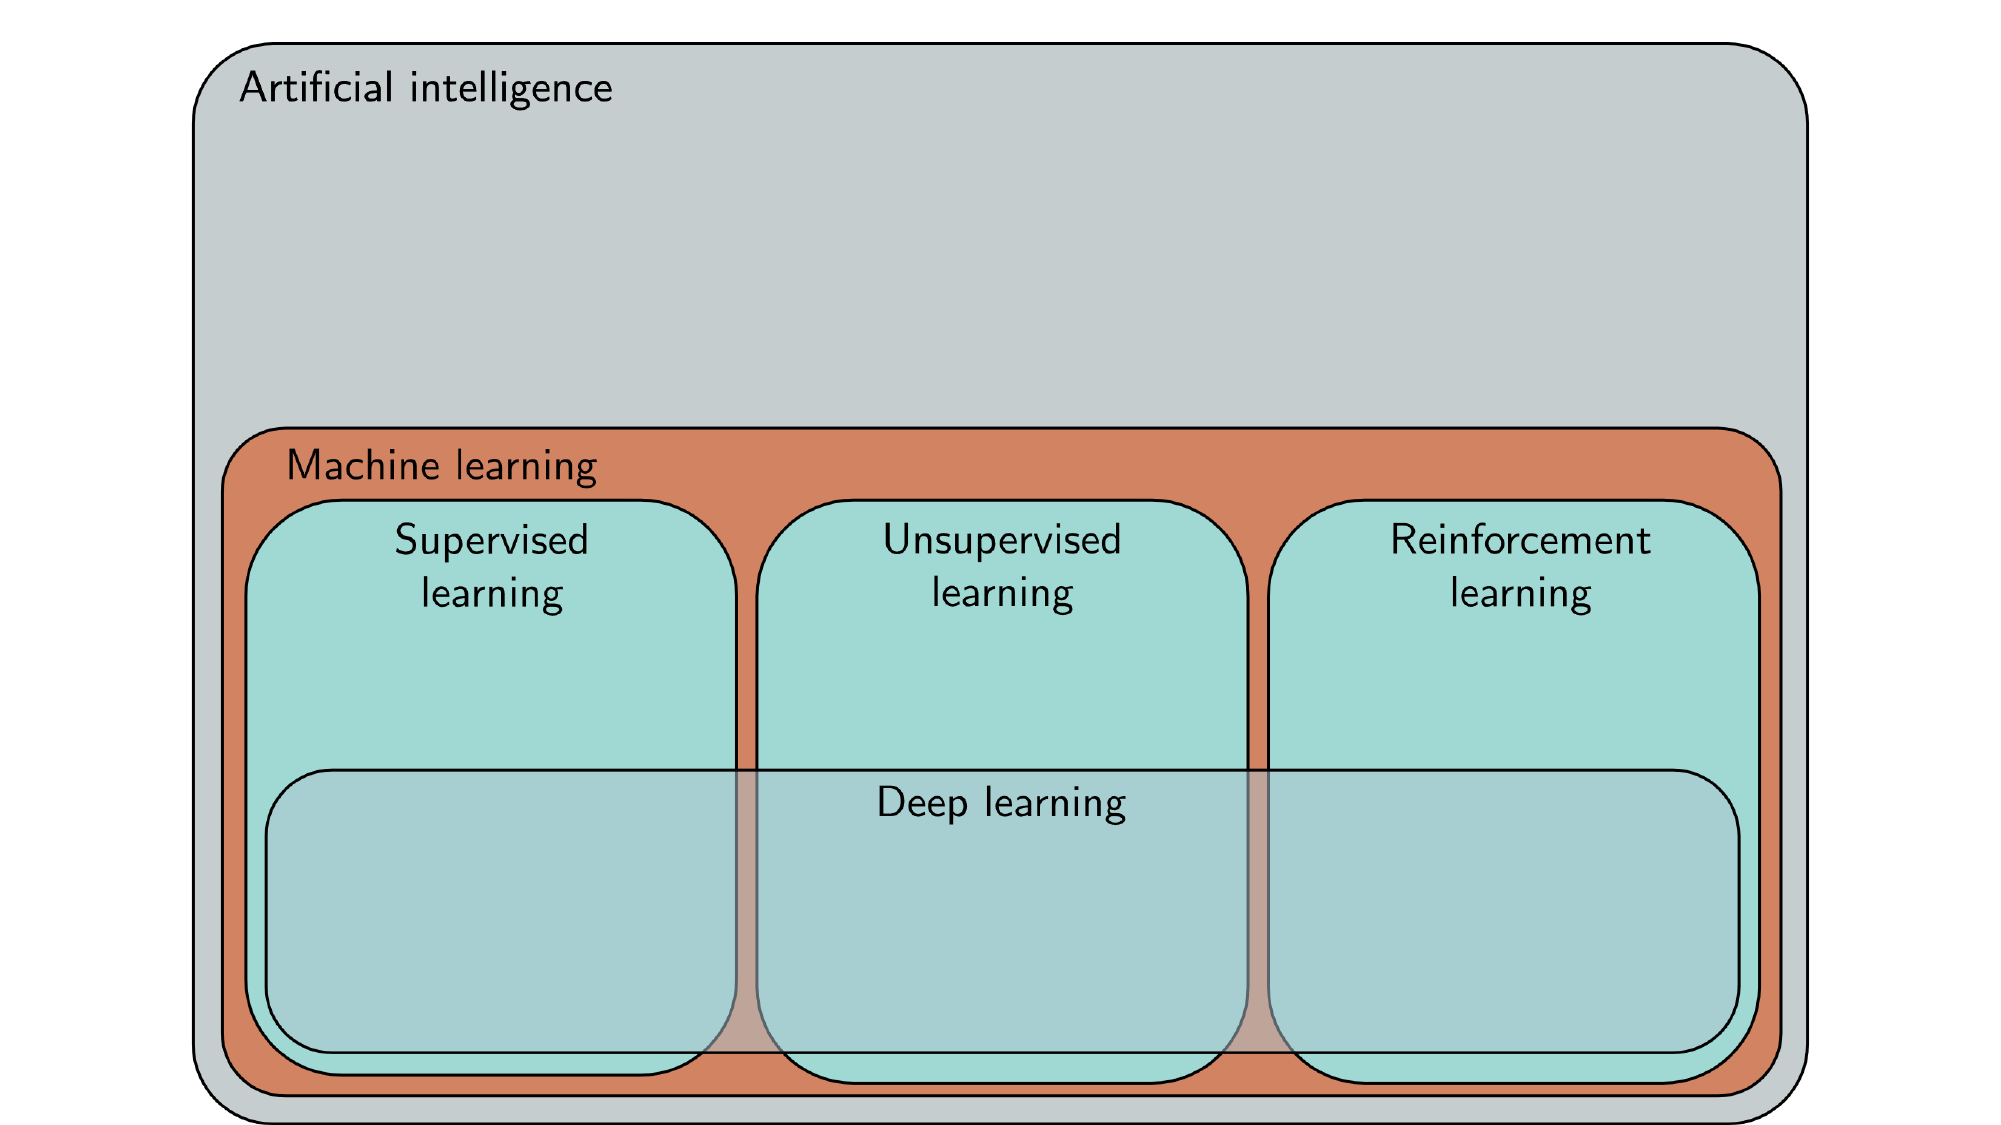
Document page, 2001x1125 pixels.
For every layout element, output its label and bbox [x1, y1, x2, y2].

picture [190, 42, 1810, 1125]
